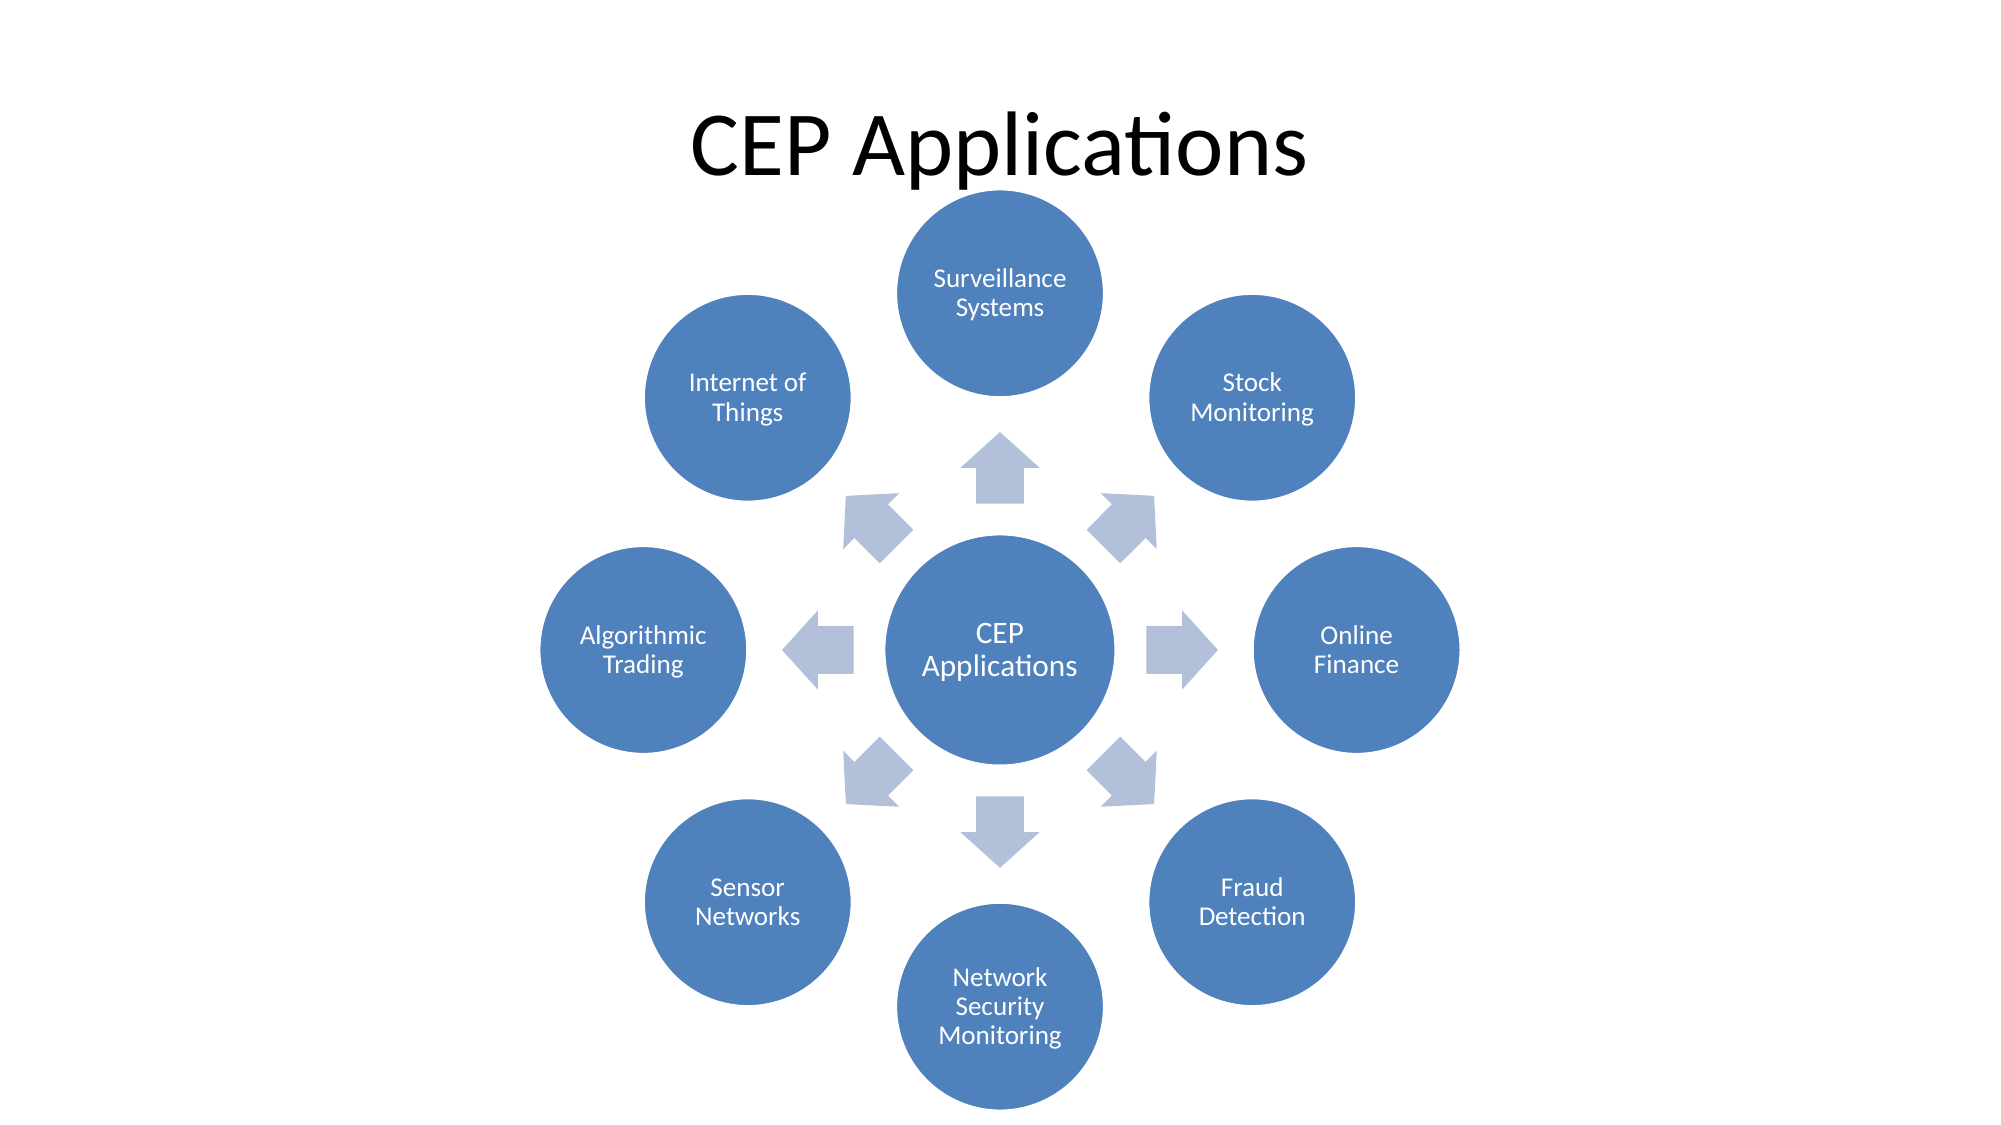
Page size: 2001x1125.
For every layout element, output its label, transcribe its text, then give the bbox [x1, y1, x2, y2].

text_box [249, 187, 1751, 1113]
title CEP Applications [99, 45, 1900, 233]
